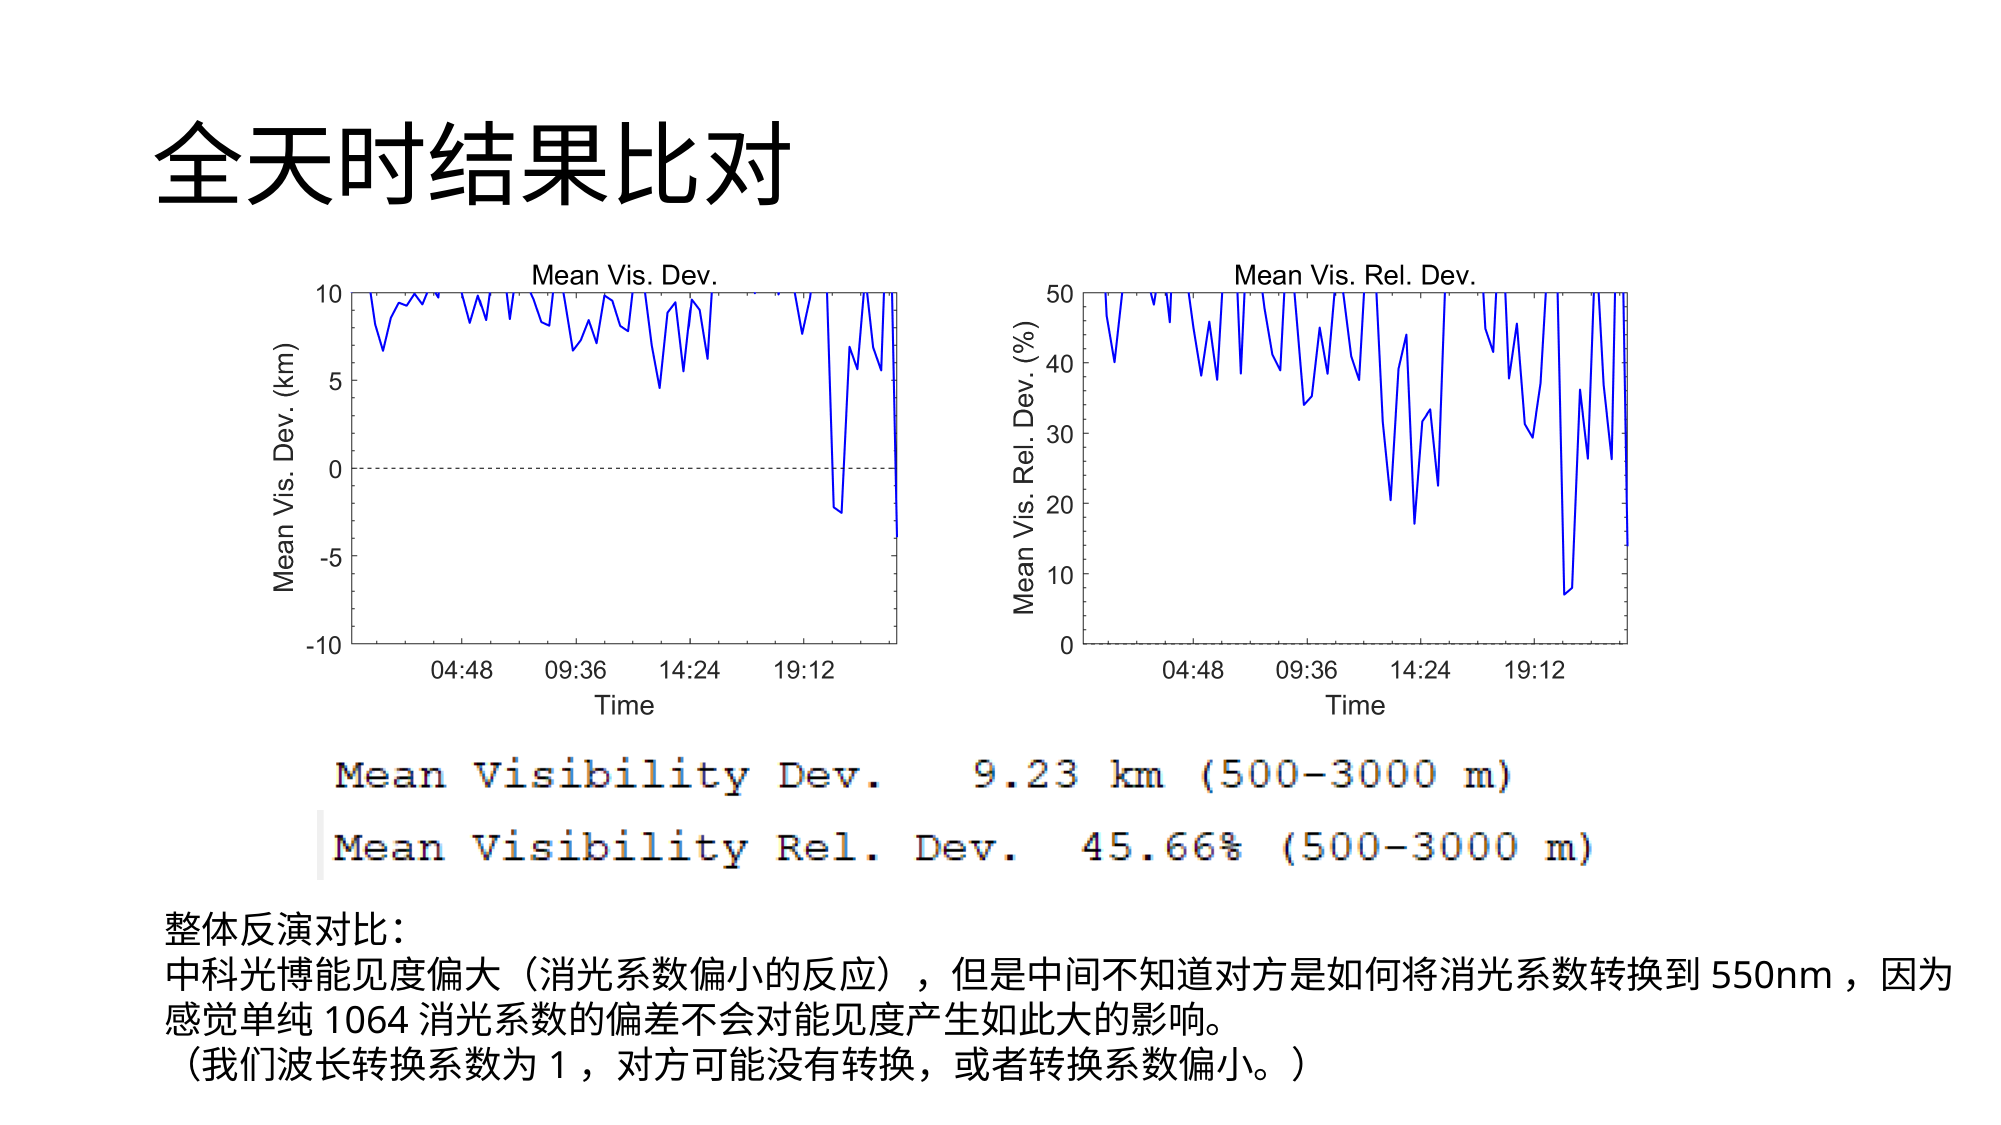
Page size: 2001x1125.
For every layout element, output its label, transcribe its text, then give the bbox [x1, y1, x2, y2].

picture [1012, 264, 1629, 715]
picture [334, 746, 1600, 803]
title 全天时结果比对 [137, 59, 1863, 278]
text_box 整体反演对比： 中科光博能见度偏大（消光系数偏小的反应），但是中间不知道对方是如何将消光系数转换到550nm，因为感觉单纯1064消光系数的偏差不会对能见度产生如此大的影响。 （我们波长转换系数为1，对方可能没有转换，或者转换系数偏小。） [149, 898, 1978, 1094]
picture [317, 810, 1629, 880]
picture [272, 264, 898, 715]
